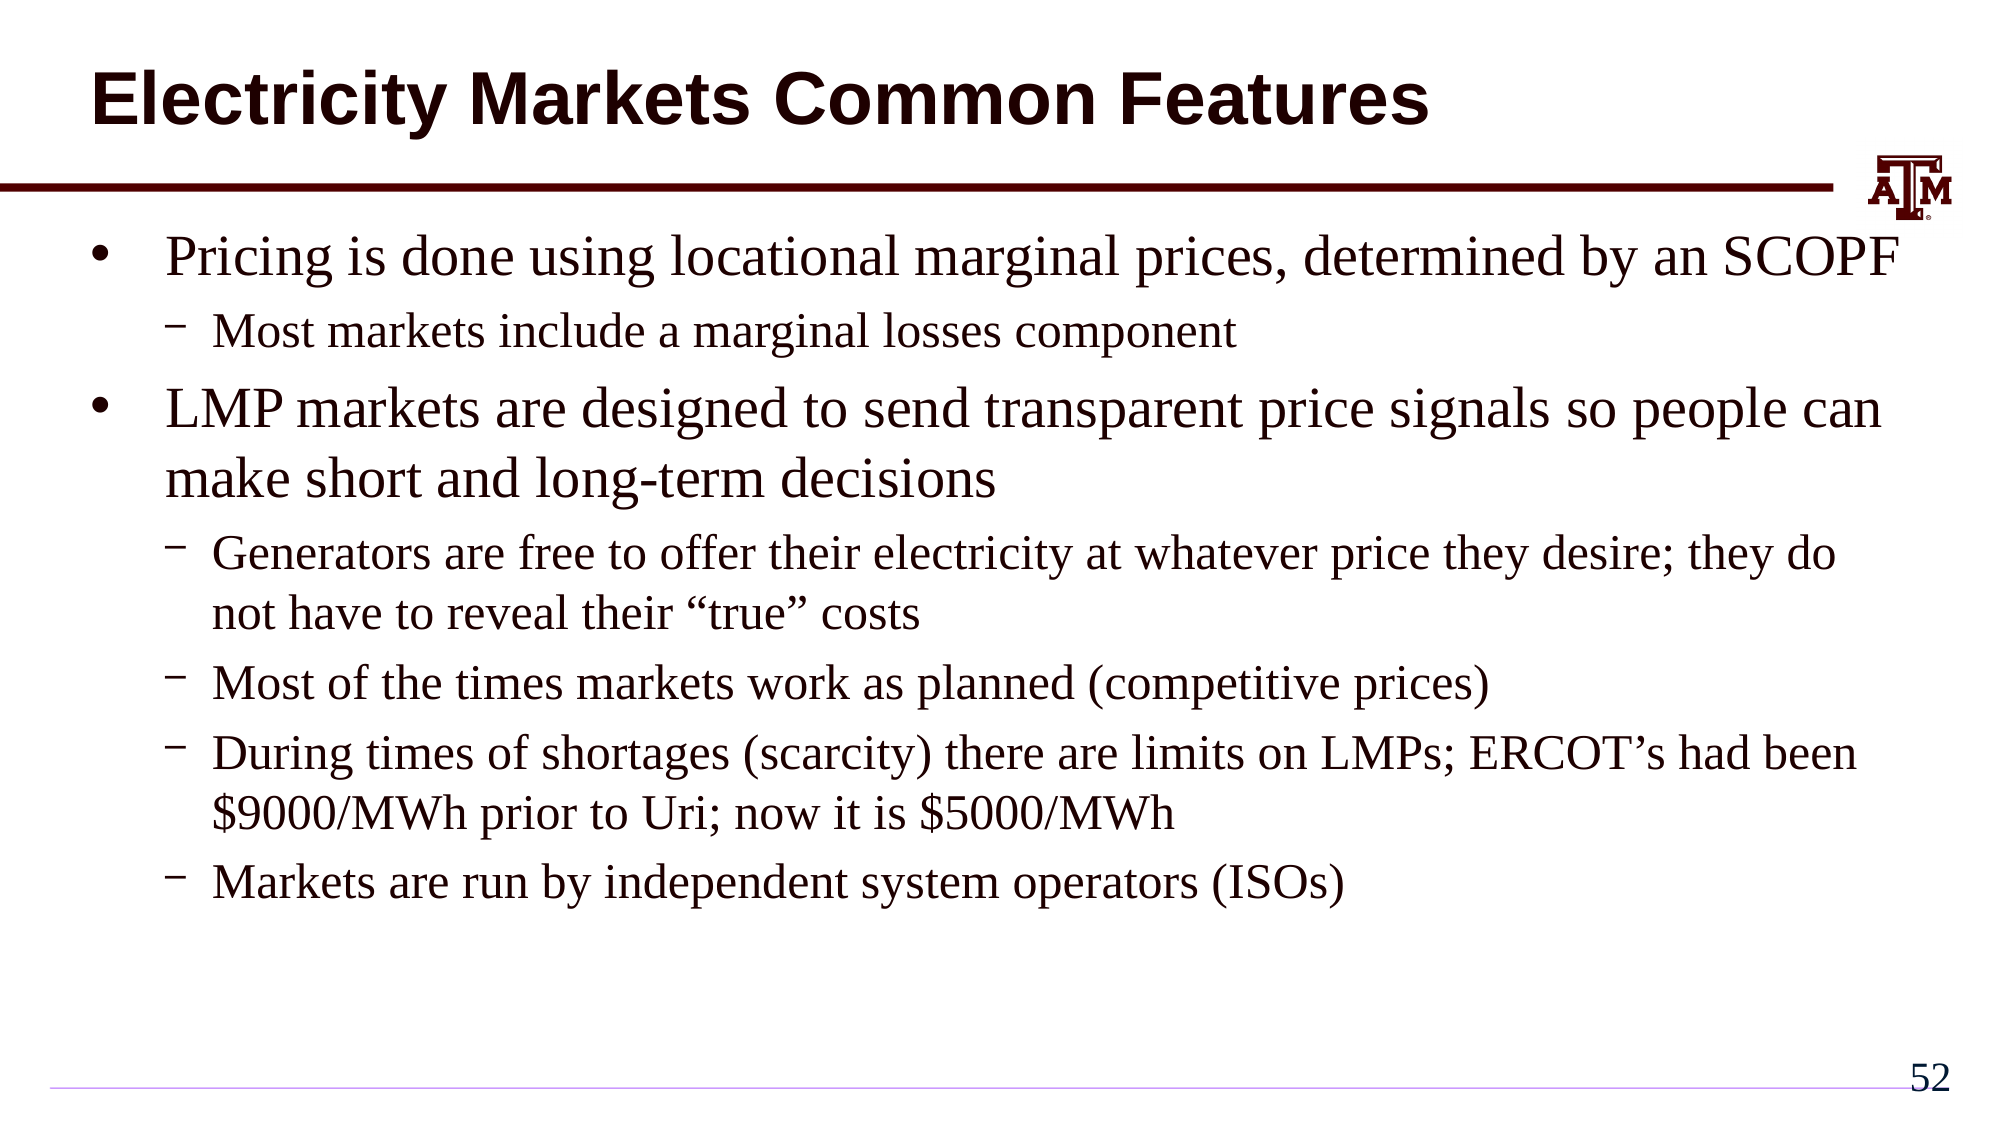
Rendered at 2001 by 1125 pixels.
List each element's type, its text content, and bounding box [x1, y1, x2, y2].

list Pricing is done using locational marginal prices, determined by an SCOPF Most markets include a marginal losses component LMP markets are designed to send transparent price signals so people can make short and long-term decisions Generators are free to offer their electricity at whatever price they desire; they do not have to reveal their “true” costs Most of the times markets work as planned (competitive prices) During times of shortages (scarcity) there are limits on LMPs; ERCOT’s had been $9000/MWh prior to Uri; now it is $5000/MWh Markets are run by independent system operators (ISOs) [74, 209, 1929, 823]
slide_number 51 [1887, 1037, 1967, 1113]
picture [1856, 137, 1963, 238]
title Electricity Markets Common Features [74, 12, 1909, 188]
